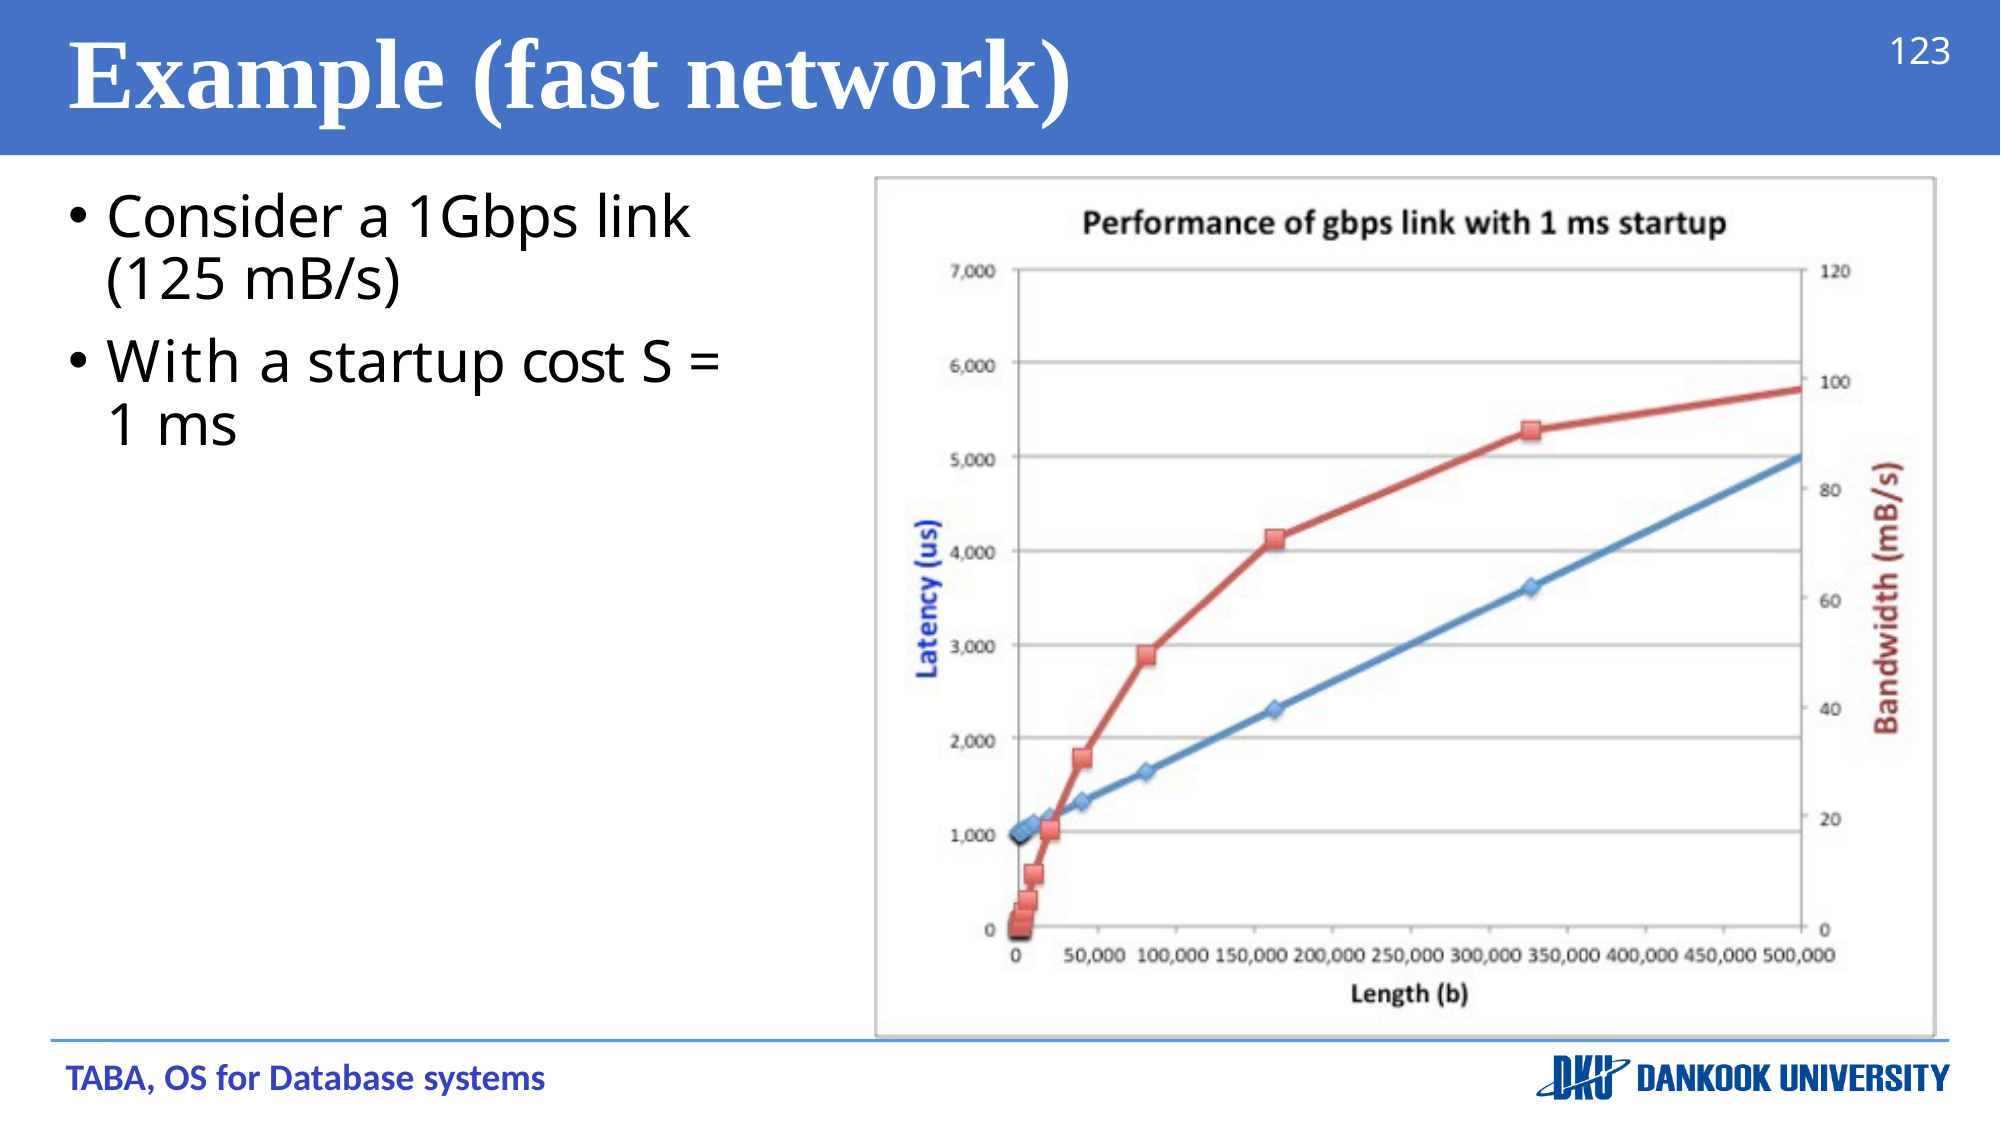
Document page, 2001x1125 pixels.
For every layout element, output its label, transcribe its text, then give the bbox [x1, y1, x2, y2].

text_box 123 [1886, 24, 1956, 72]
text_box [0, 0, 2000, 156]
title Example (fast network) [66, 6, 1826, 175]
footer TABA, OS for Database systems [63, 1054, 550, 1125]
picture [1535, 1055, 1950, 1101]
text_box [50, 176, 1950, 1043]
